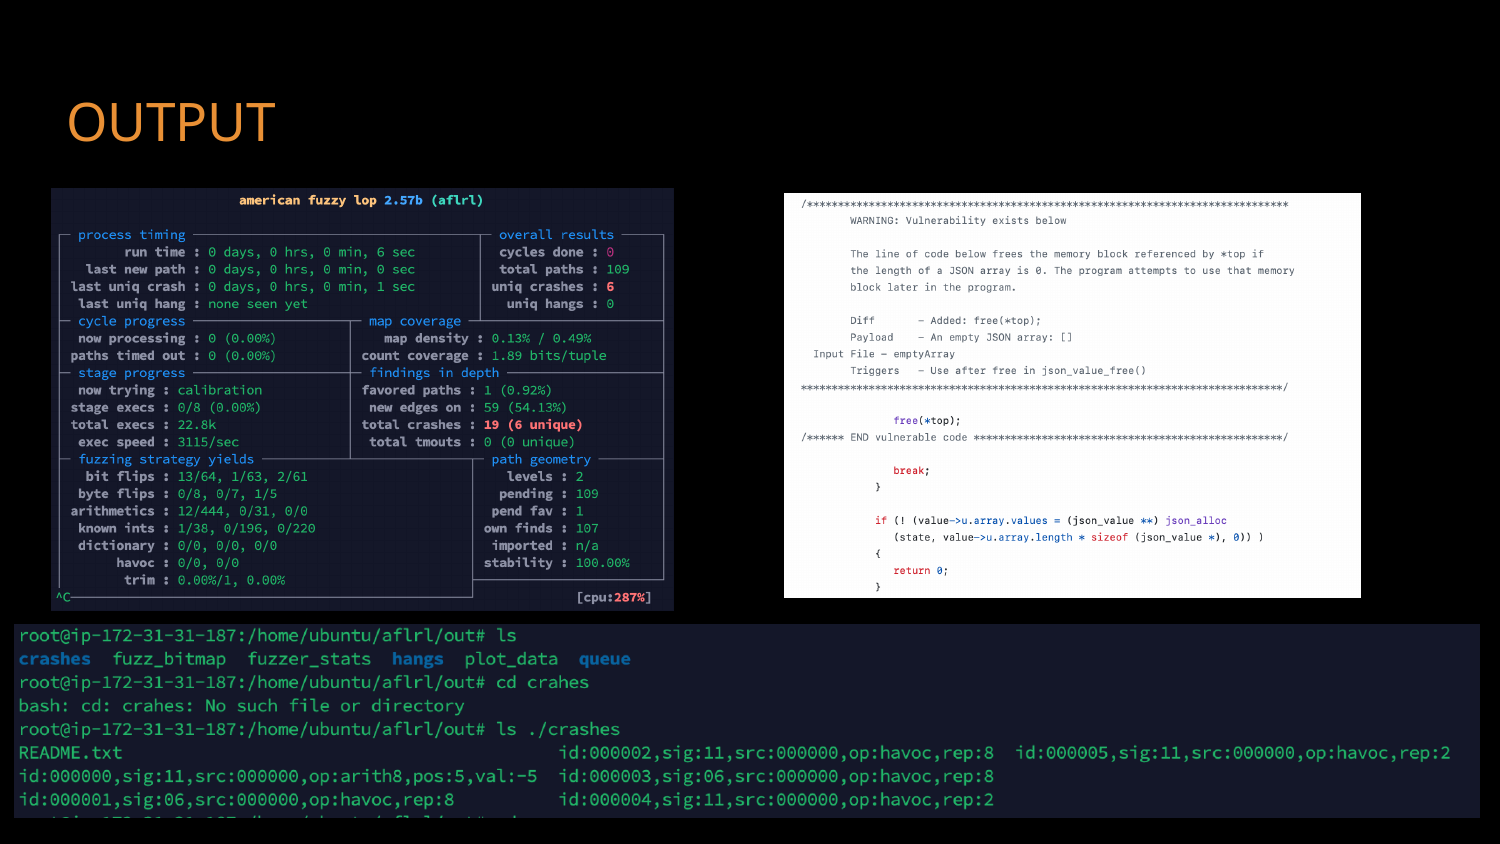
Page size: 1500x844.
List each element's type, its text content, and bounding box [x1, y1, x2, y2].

picture [50, 188, 675, 612]
picture [784, 193, 1361, 598]
title OUTPUT [51, 72, 1449, 167]
picture [14, 624, 1480, 818]
